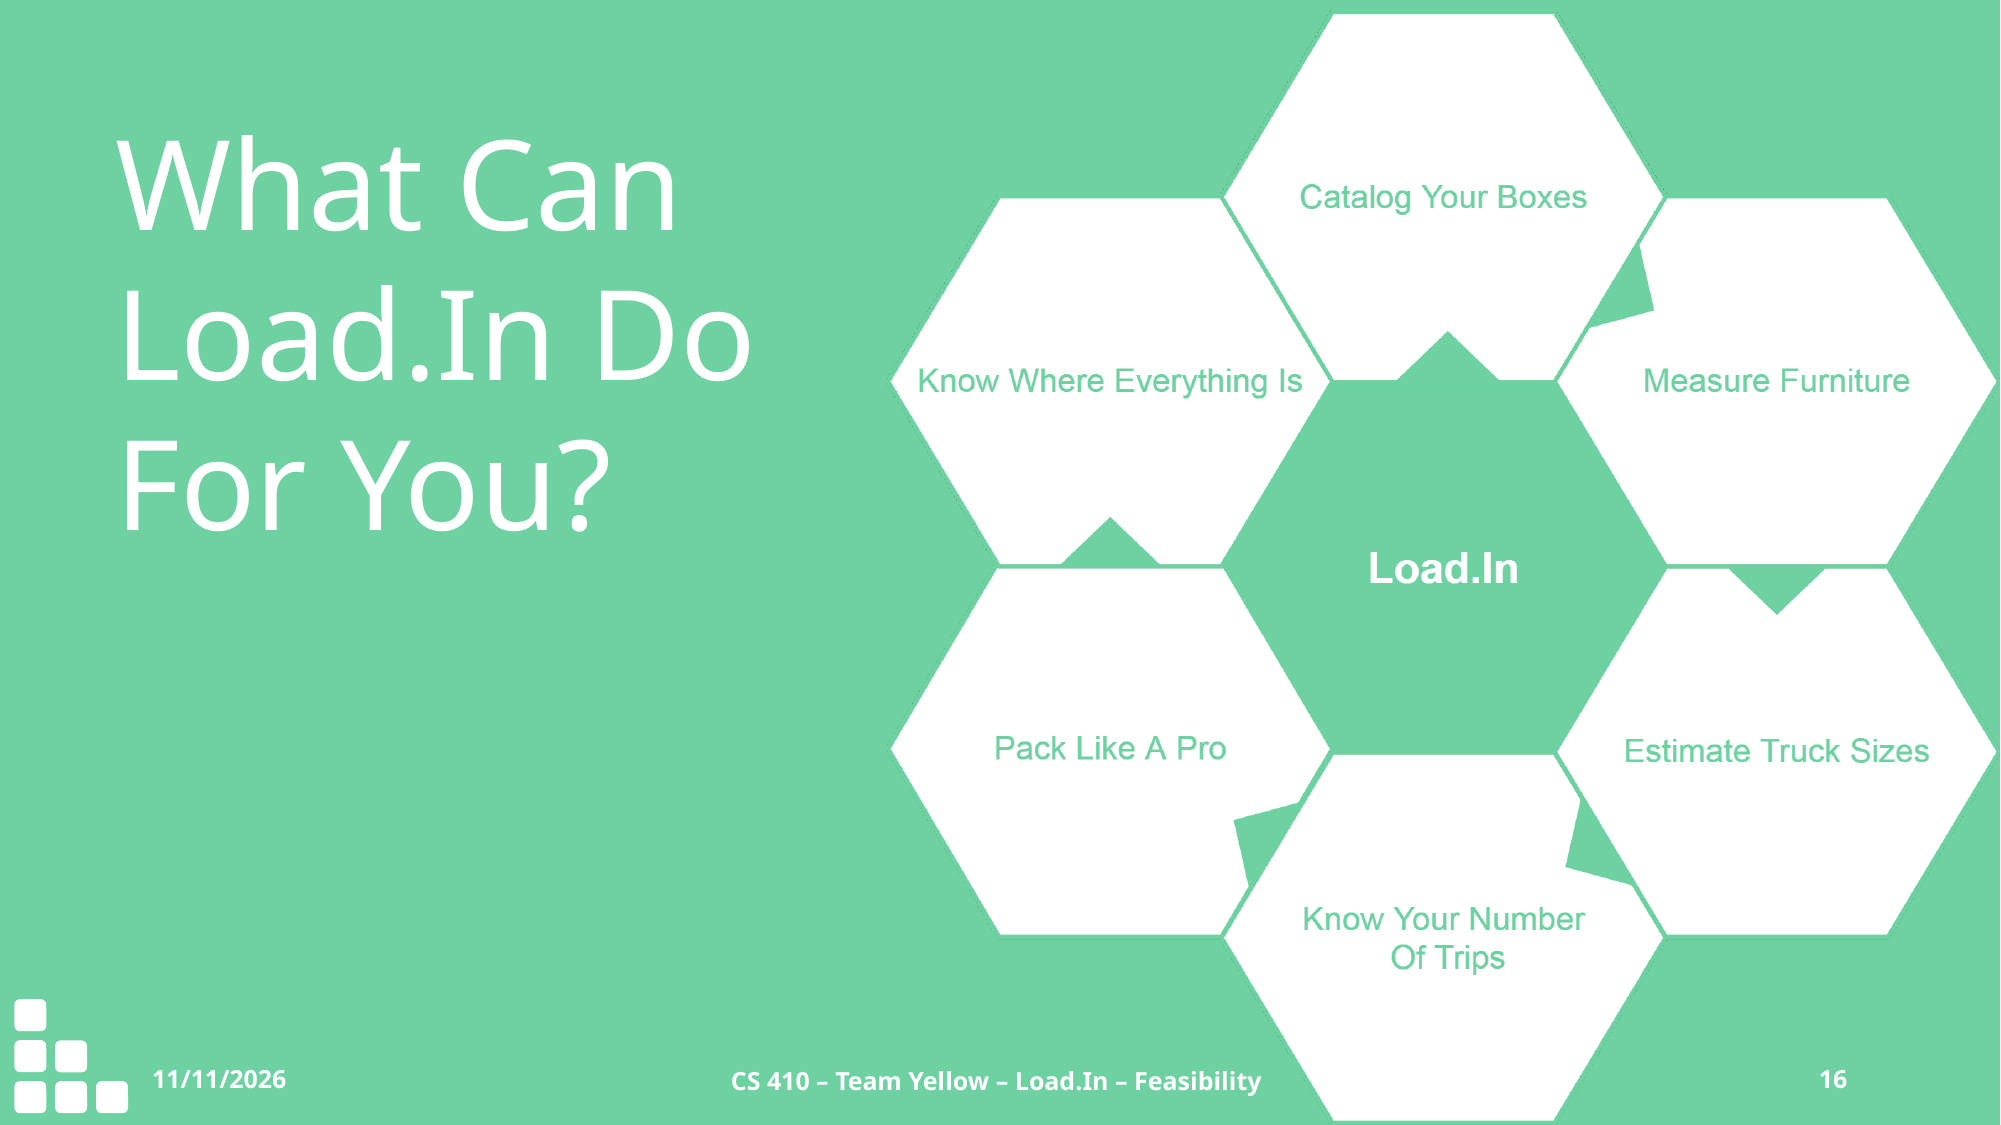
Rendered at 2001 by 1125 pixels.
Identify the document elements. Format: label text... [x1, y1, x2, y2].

text_box 11/11/2020 [137, 1035, 588, 1125]
text_box What Can Load.In Do For You? [100, 98, 880, 563]
text_box CS 410 – Team Yellow – Load.In – Feasibility [662, 1035, 880, 1125]
picture [885, 10, 2000, 1125]
